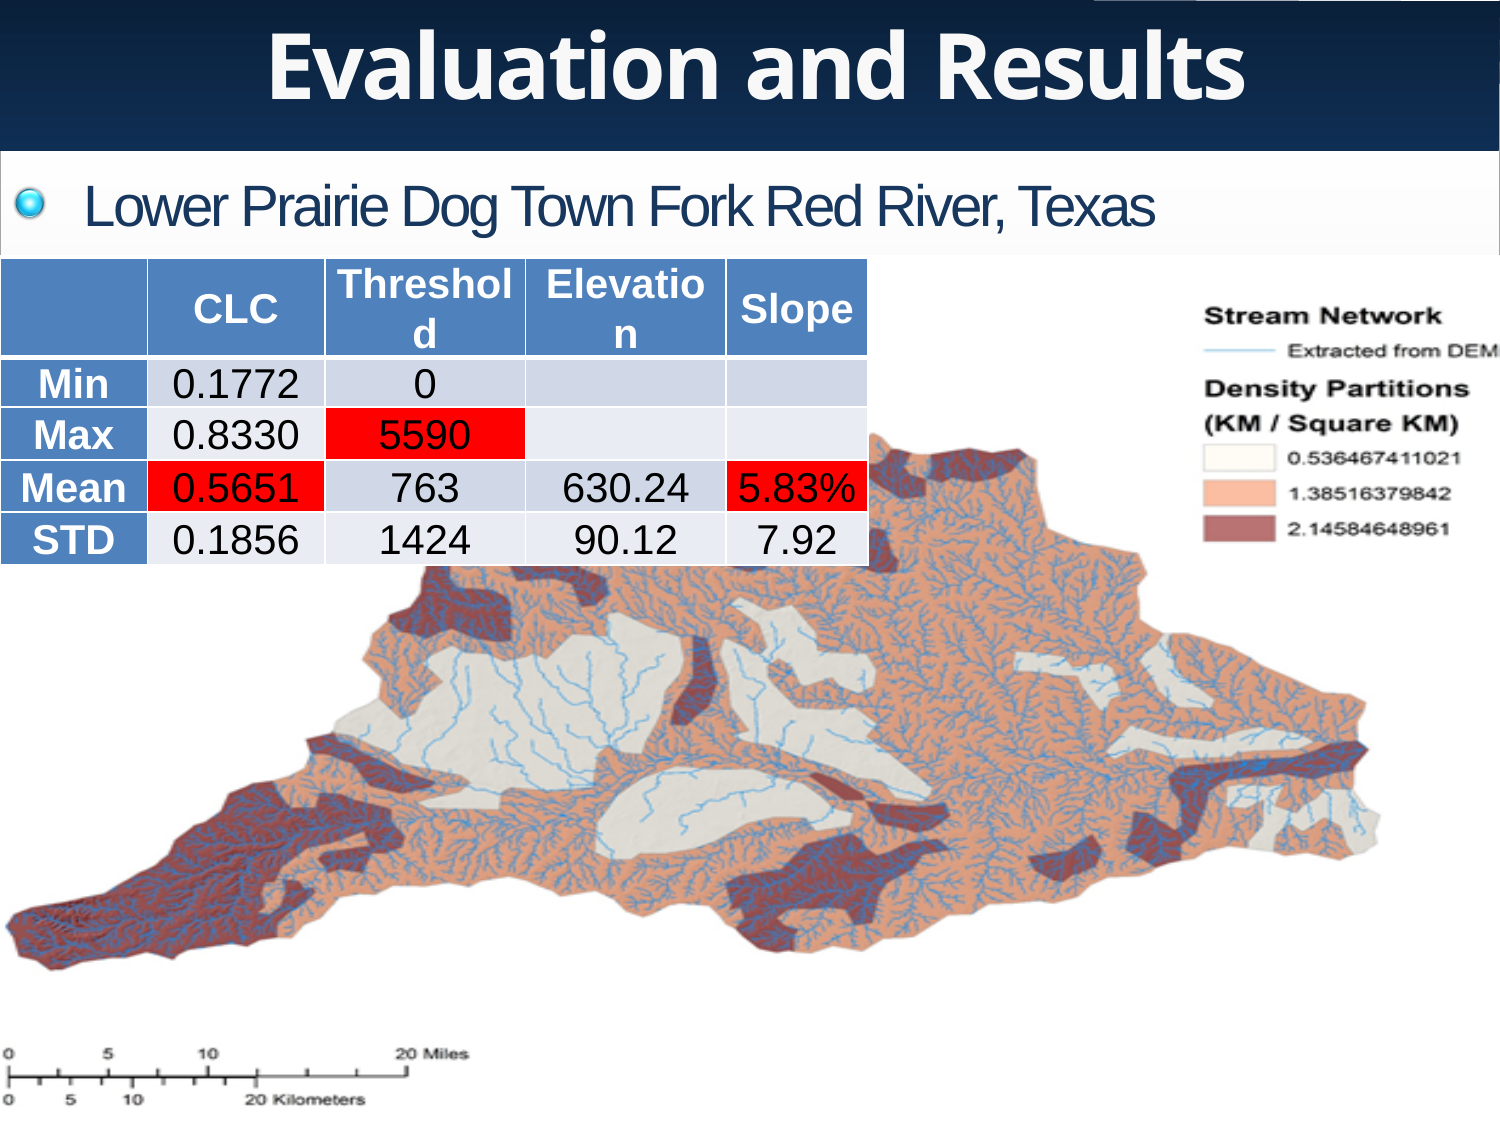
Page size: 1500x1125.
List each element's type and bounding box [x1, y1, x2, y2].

text_box [0, 0, 1500, 1125]
